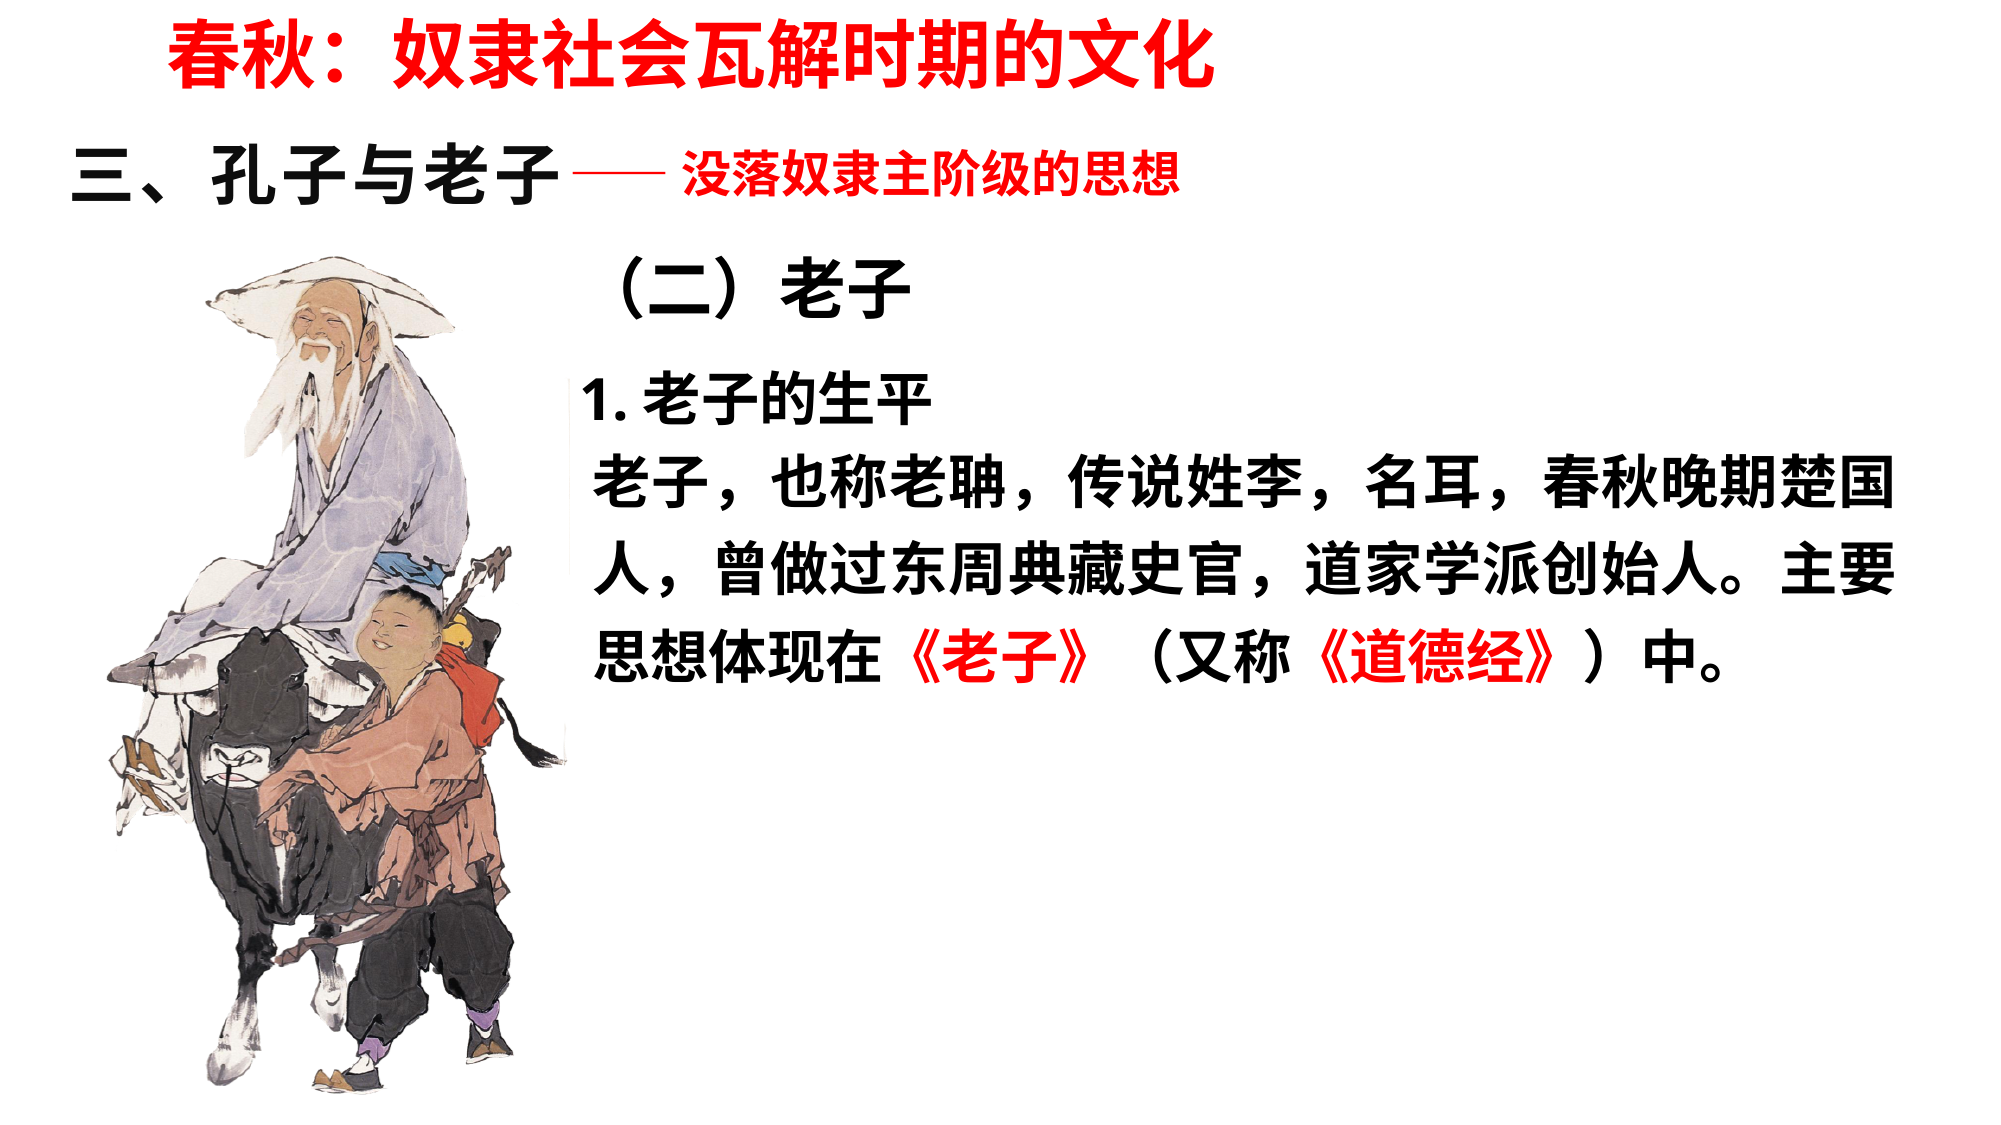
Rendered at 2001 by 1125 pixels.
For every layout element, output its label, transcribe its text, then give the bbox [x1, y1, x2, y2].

text_box （二）老子 1.老子的生平 [570, 211, 1006, 440]
text_box 春秋：奴隶社会瓦解时期的文化 [152, 0, 1617, 105]
text_box 三、孔子与老子 [53, 125, 576, 220]
picture [91, 156, 570, 1125]
text_box ——没落奴隶主阶级的思想 [554, 135, 1261, 211]
text_box 老子，也称老聃，传说姓李，名耳，春秋晚期楚国人，曾做过东周典藏史官，道家学派创始人。主要思想体现在《老子》（又称《道德经》）中。 [577, 420, 1912, 698]
